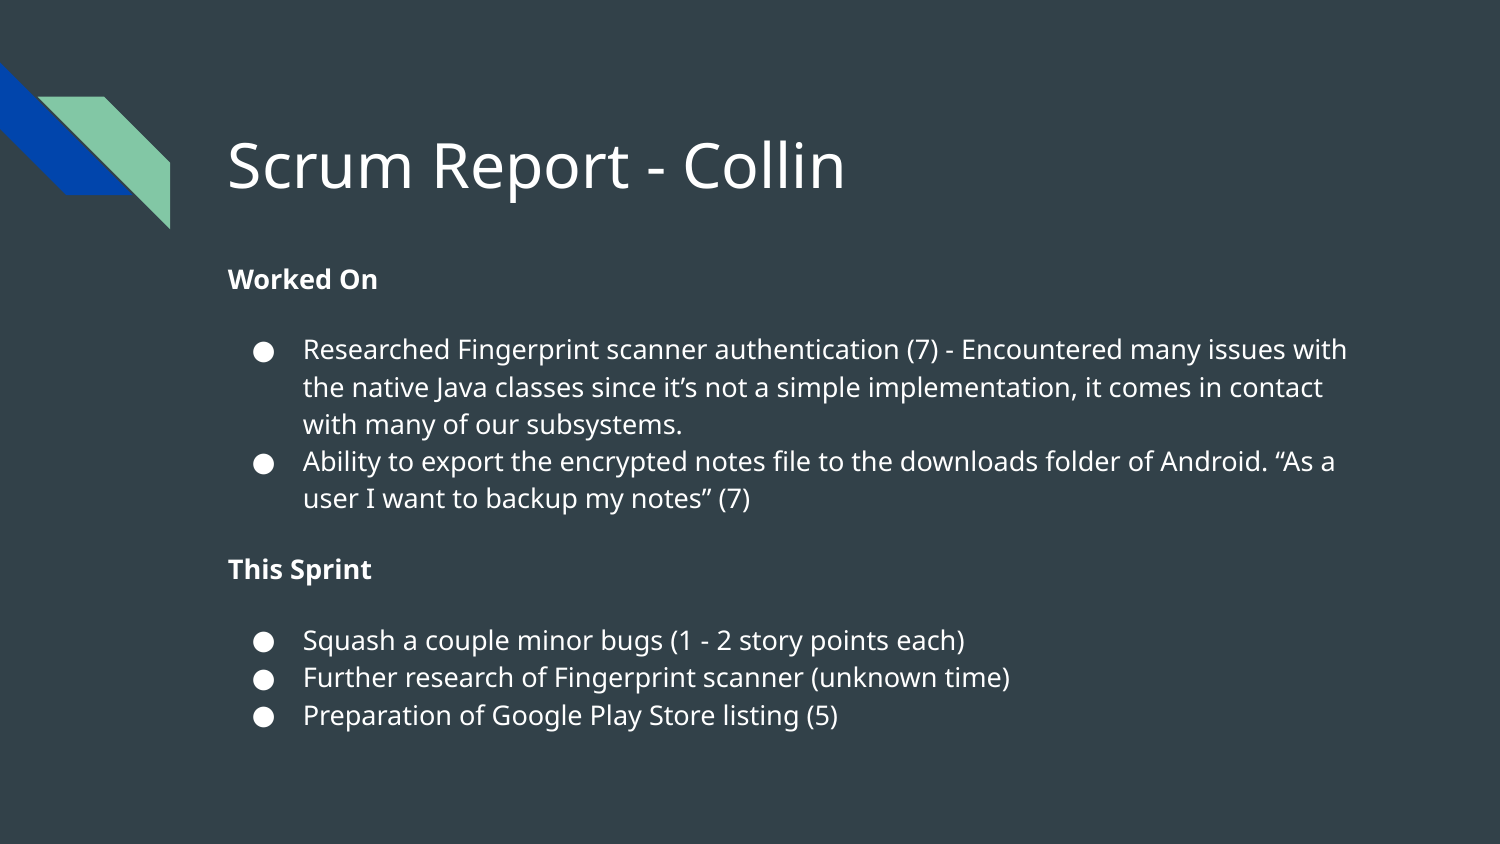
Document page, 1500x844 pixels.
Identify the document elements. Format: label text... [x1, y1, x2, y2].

list Worked On Researched Fingerprint scanner authentication (7) - Encountered many issues with the native Java classes since it’s not a simple implementation, it comes in contact with many of our subsystems. Ability to export the encrypted notes file to the downloads folder of Android. “As a user I want to backup my notes” (7) This Sprint Squash a couple minor bugs (1 - 2 story points each) Further research of Fingerprint scanner (unknown time) Preparation of Google Play Store listing (5) [212, 242, 1395, 792]
title Scrum Report - Collin [212, 111, 975, 215]
